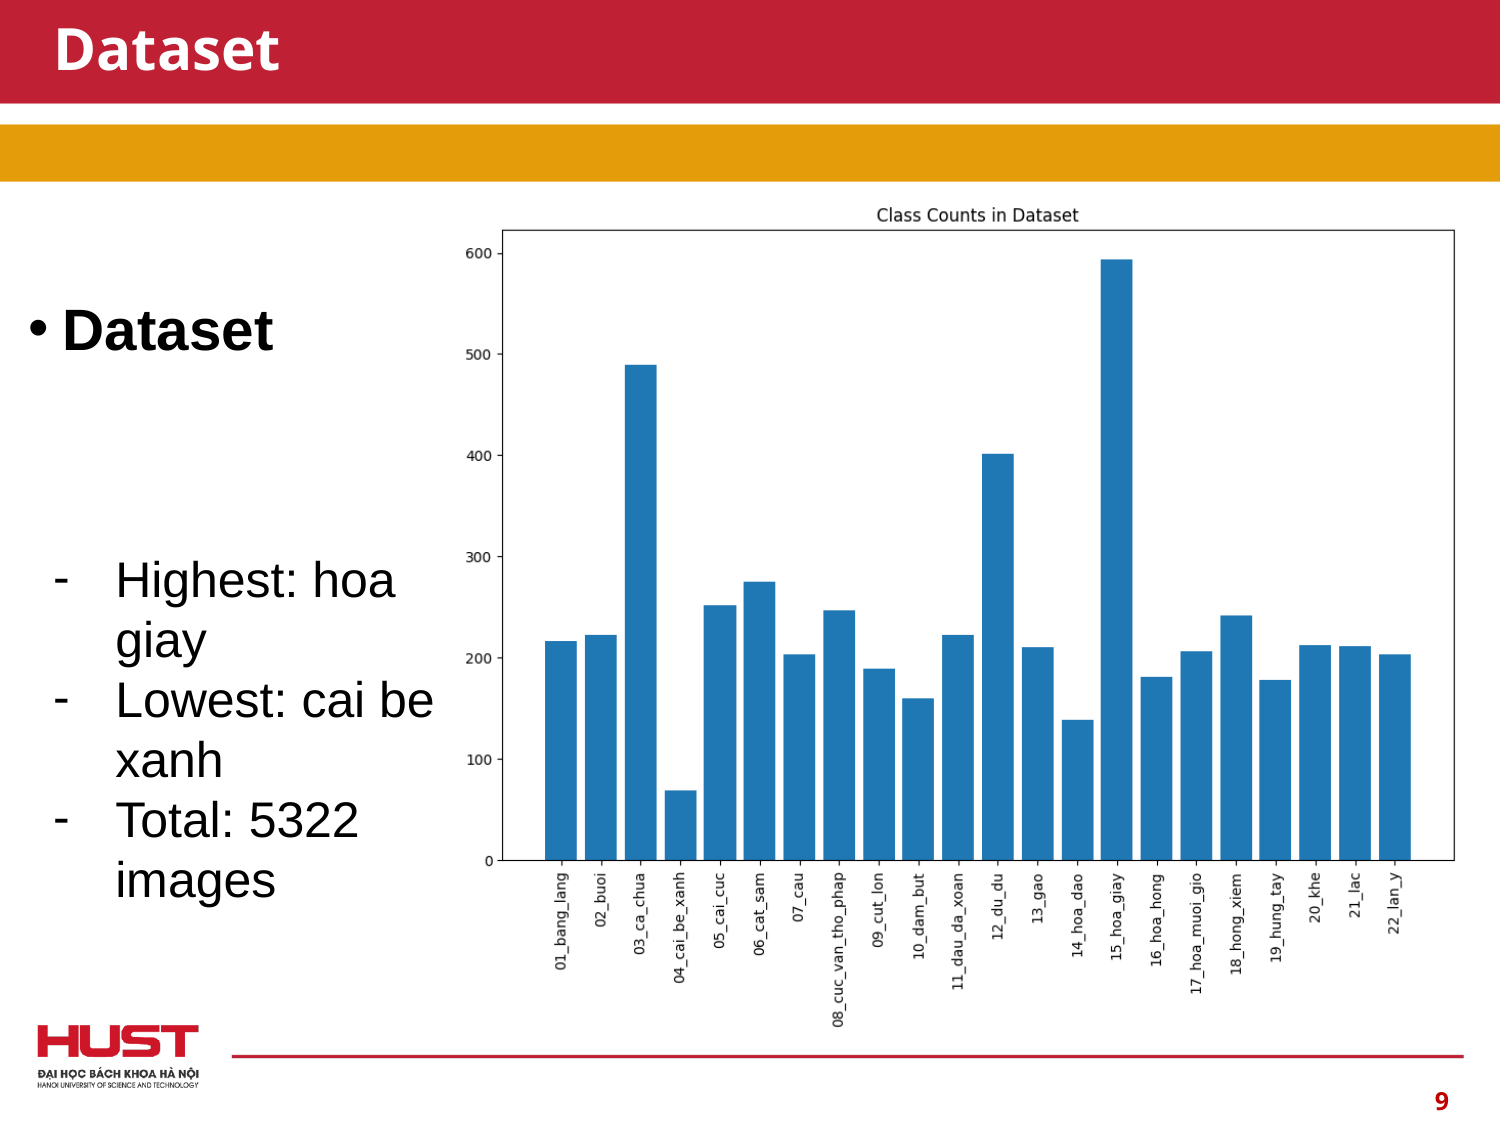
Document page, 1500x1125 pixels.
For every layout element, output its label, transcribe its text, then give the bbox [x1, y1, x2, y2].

picture [0, 0, 1500, 1125]
slide_number 9 [1126, 1078, 1464, 1125]
text_box Highest: hoa giay Lowest: cai be xanh Total: 5322 images [25, 532, 449, 923]
title Dataset [38, 12, 1462, 87]
list Dataset [25, 264, 449, 532]
